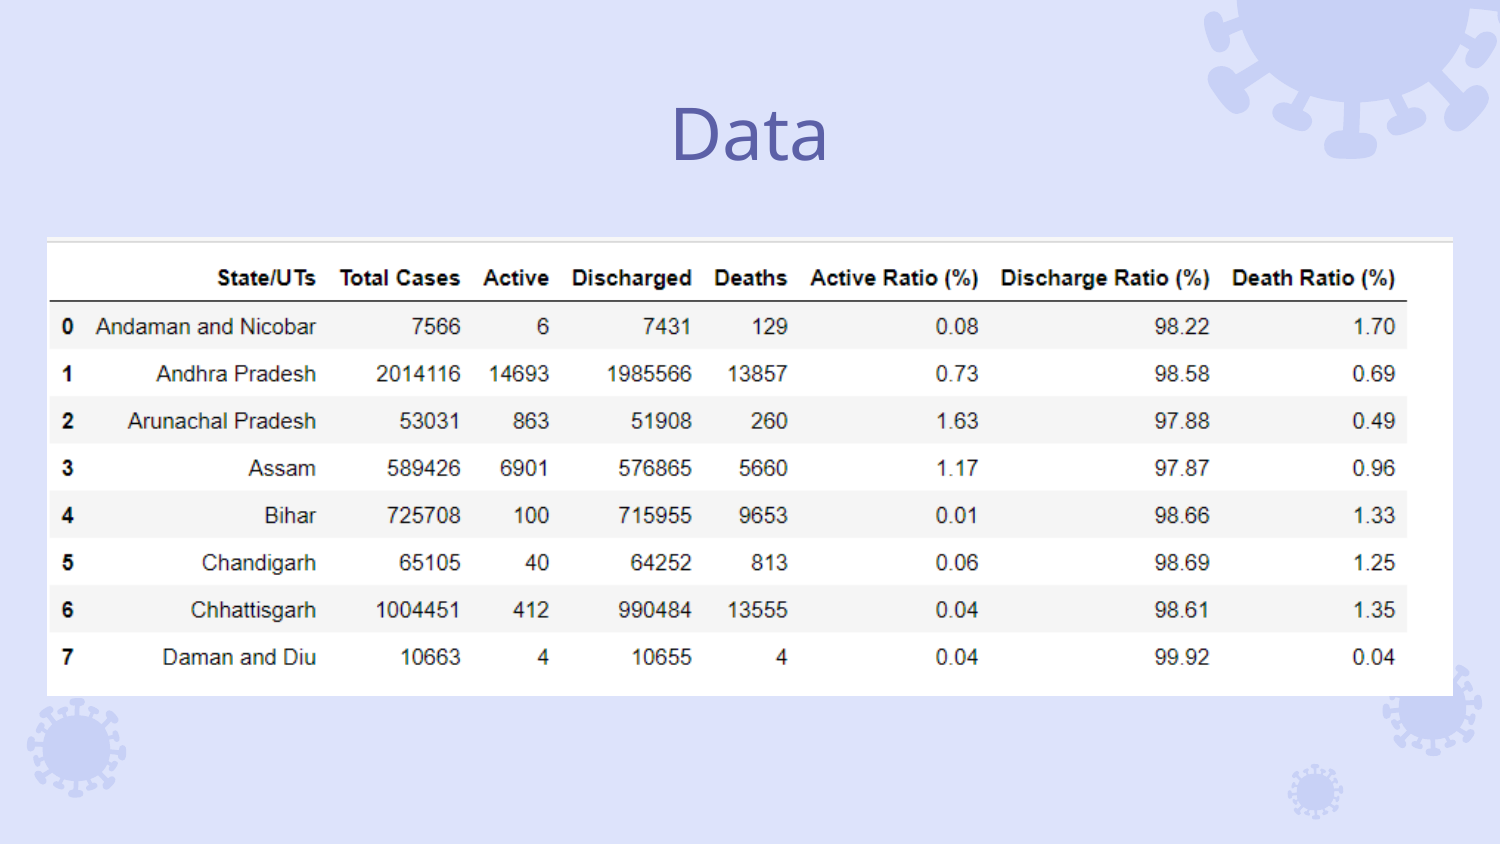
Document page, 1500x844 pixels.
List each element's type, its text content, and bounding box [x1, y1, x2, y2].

title Data [118, 72, 1382, 167]
picture [47, 237, 1453, 697]
